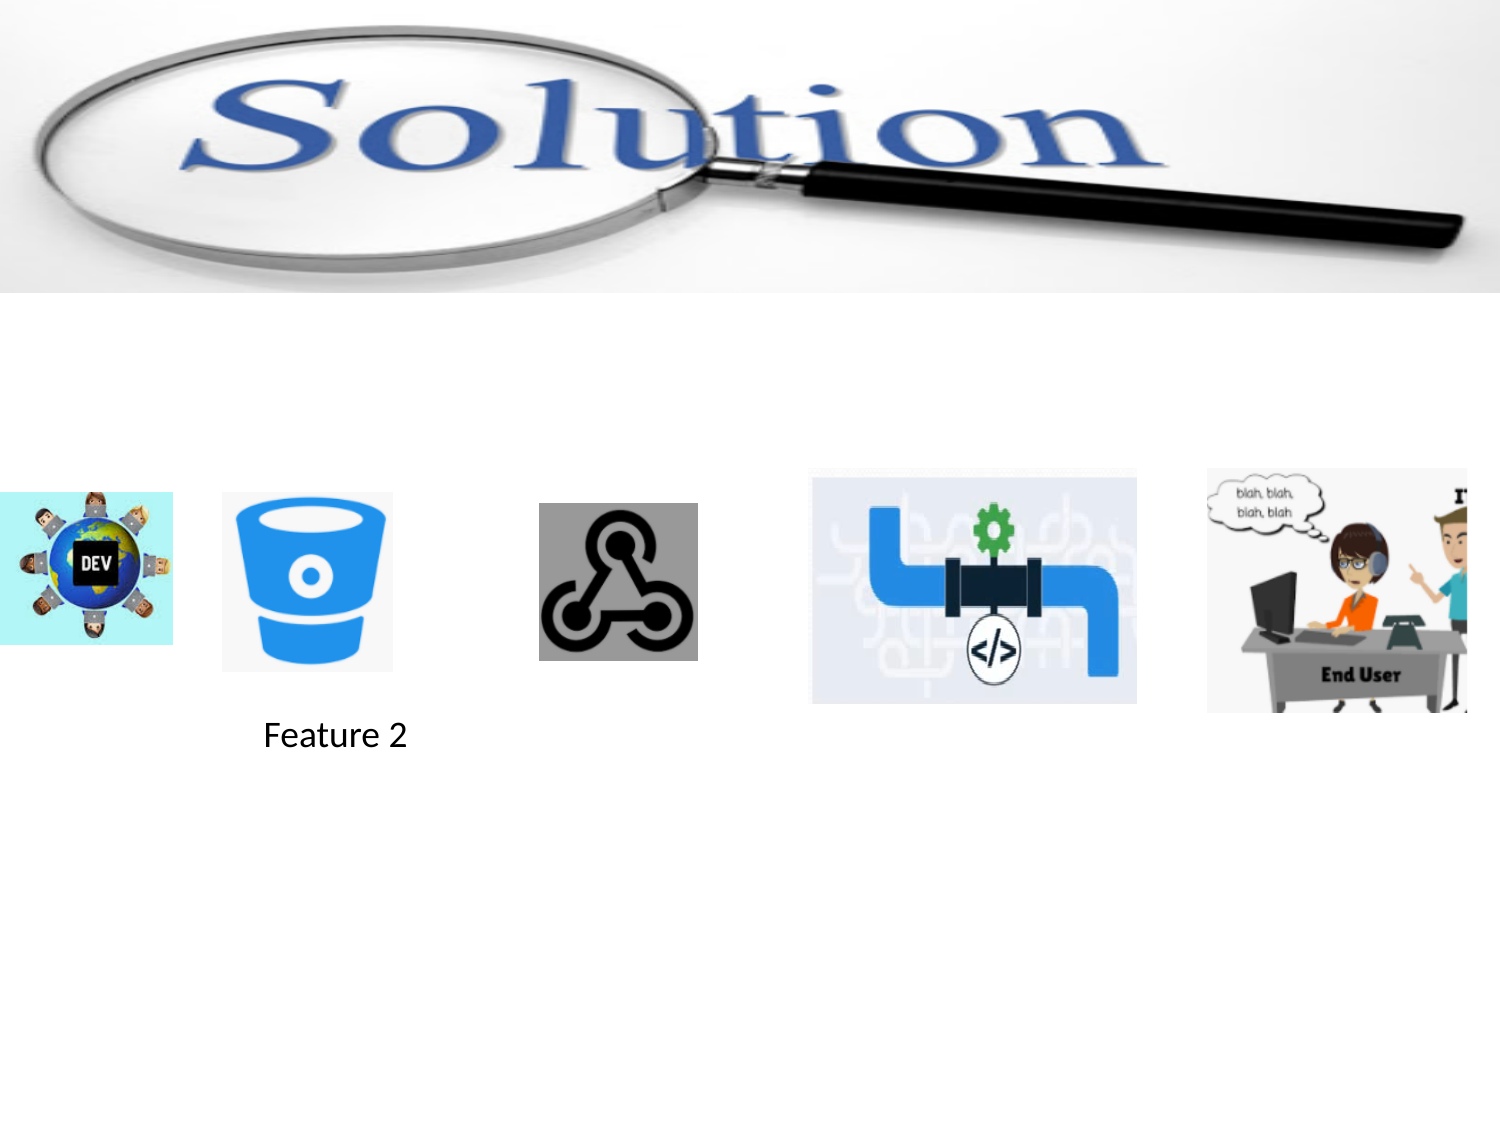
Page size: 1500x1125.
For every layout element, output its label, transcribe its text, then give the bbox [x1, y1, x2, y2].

text_box Feature 2 [249, 703, 423, 763]
picture [1206, 468, 1473, 713]
picture [538, 503, 698, 661]
picture [808, 468, 1137, 704]
picture [222, 491, 393, 672]
picture [0, 491, 173, 645]
picture [0, 0, 1500, 294]
